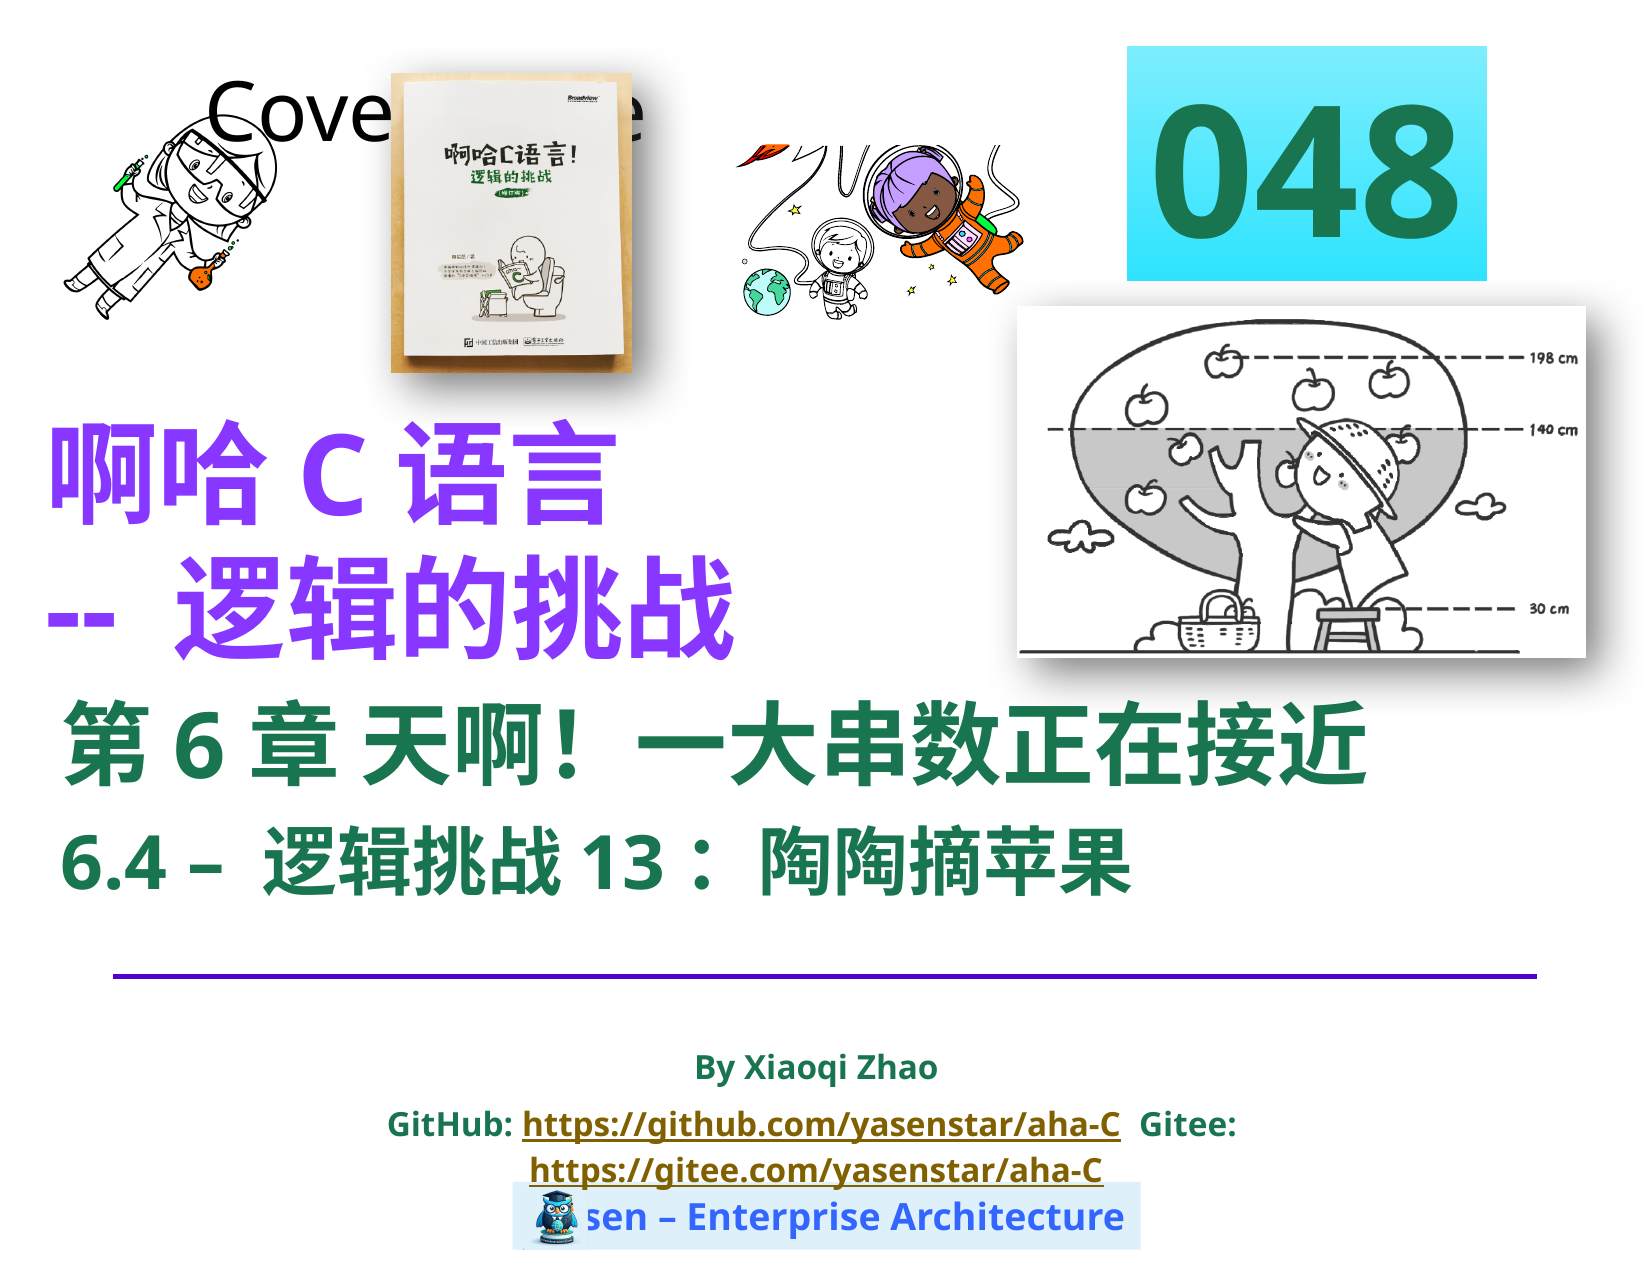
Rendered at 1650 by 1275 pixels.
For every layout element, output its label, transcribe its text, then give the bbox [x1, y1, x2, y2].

picture [28, 73, 321, 366]
picture [523, 1185, 588, 1250]
title Cover page [27, 62, 405, 310]
picture [1017, 306, 1586, 658]
text_box 第6章 天啊！一大串数正在接近 6.4 – 逻辑挑战13：陶陶摘苹果 [45, 679, 1428, 915]
title Cover page [649, 62, 825, 310]
text_box 048 [1127, 46, 1487, 281]
text_box 啊哈C语言 -- 逻辑的挑战 [45, 402, 1009, 679]
picture [391, 73, 632, 373]
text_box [735, 144, 1024, 320]
text_box By Xiaoqi Zhao GitHub: https://github.com/yasenstar/aha-C Gitee: https://gitee.com/yasenstar/aha-C [113, 1038, 1520, 1159]
